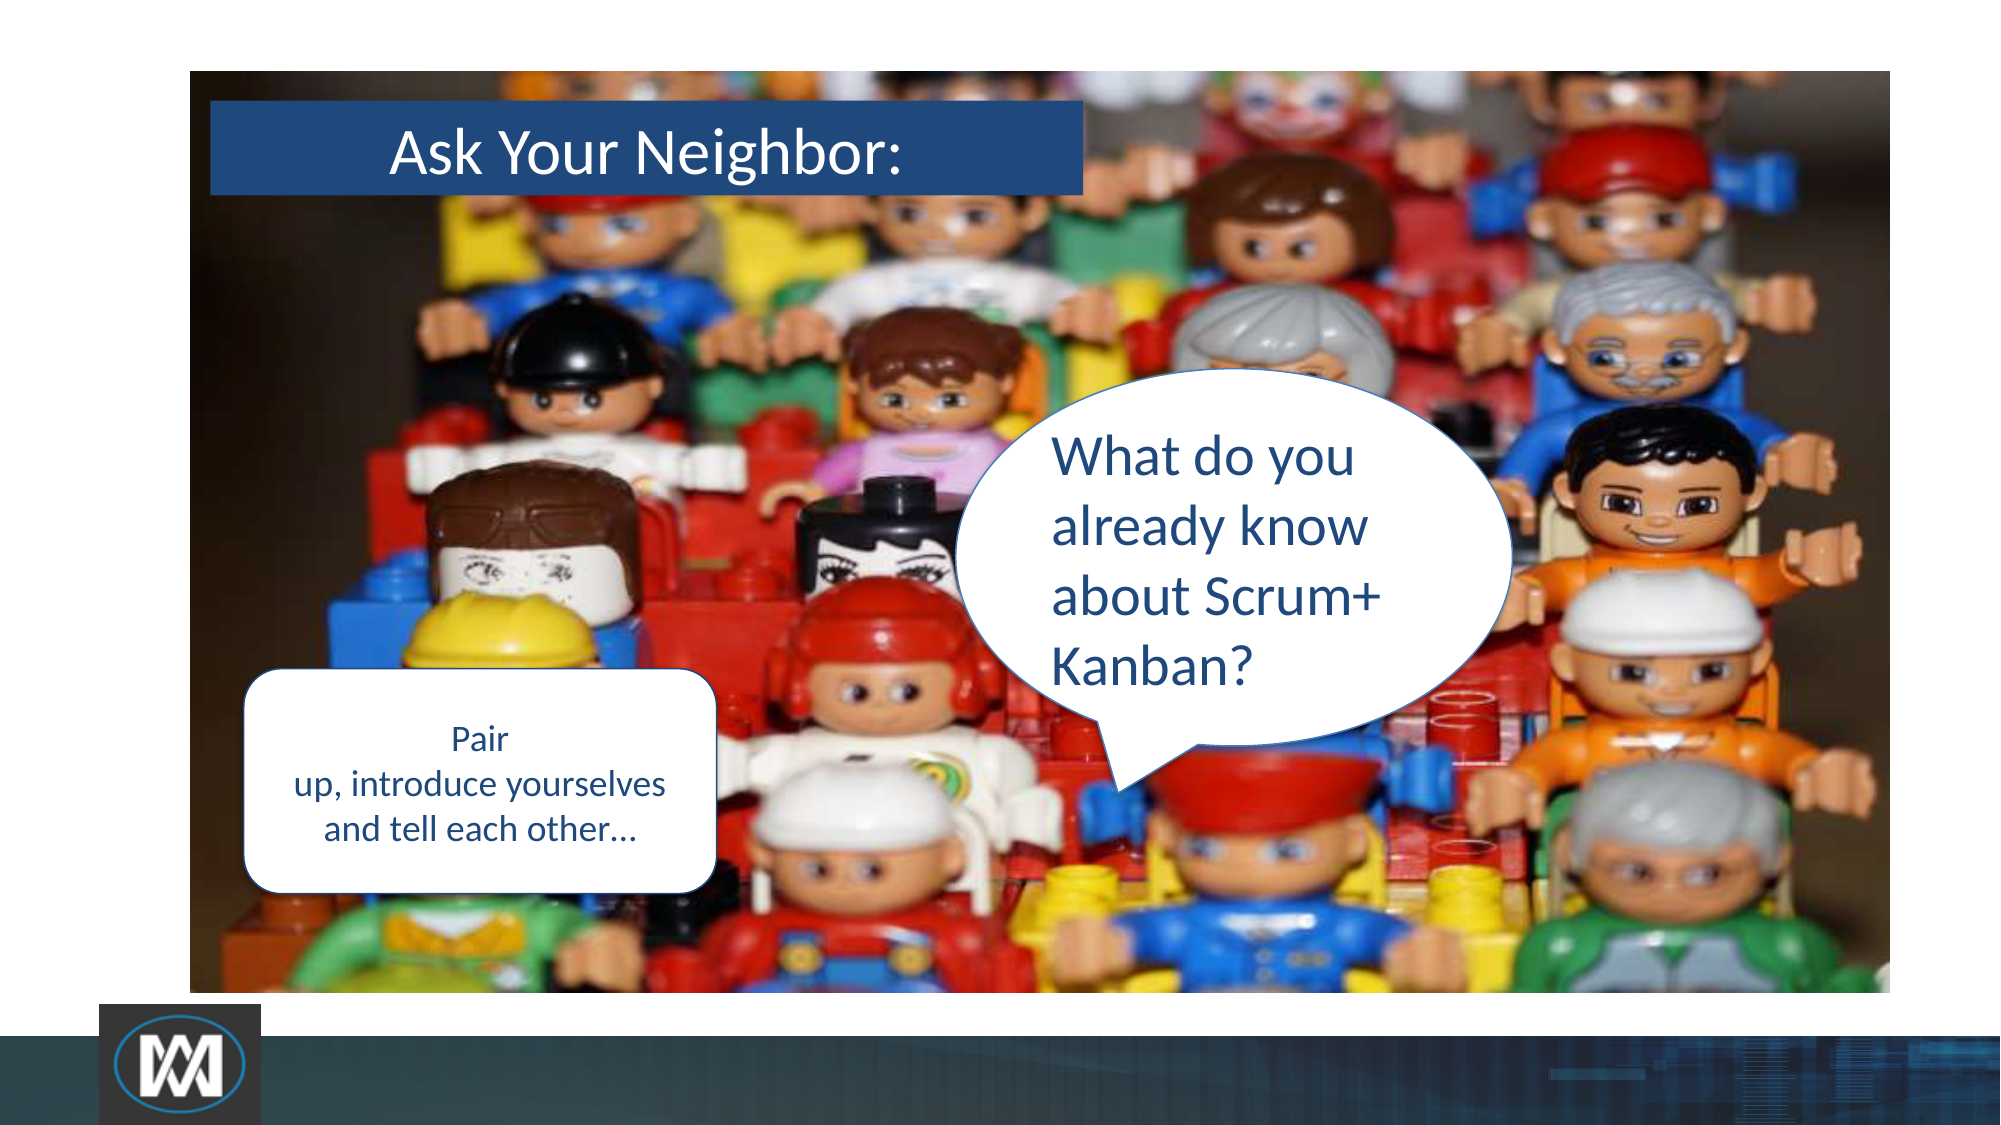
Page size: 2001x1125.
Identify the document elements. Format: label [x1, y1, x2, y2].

picture [0, 1004, 2000, 1125]
picture [190, 71, 1890, 993]
